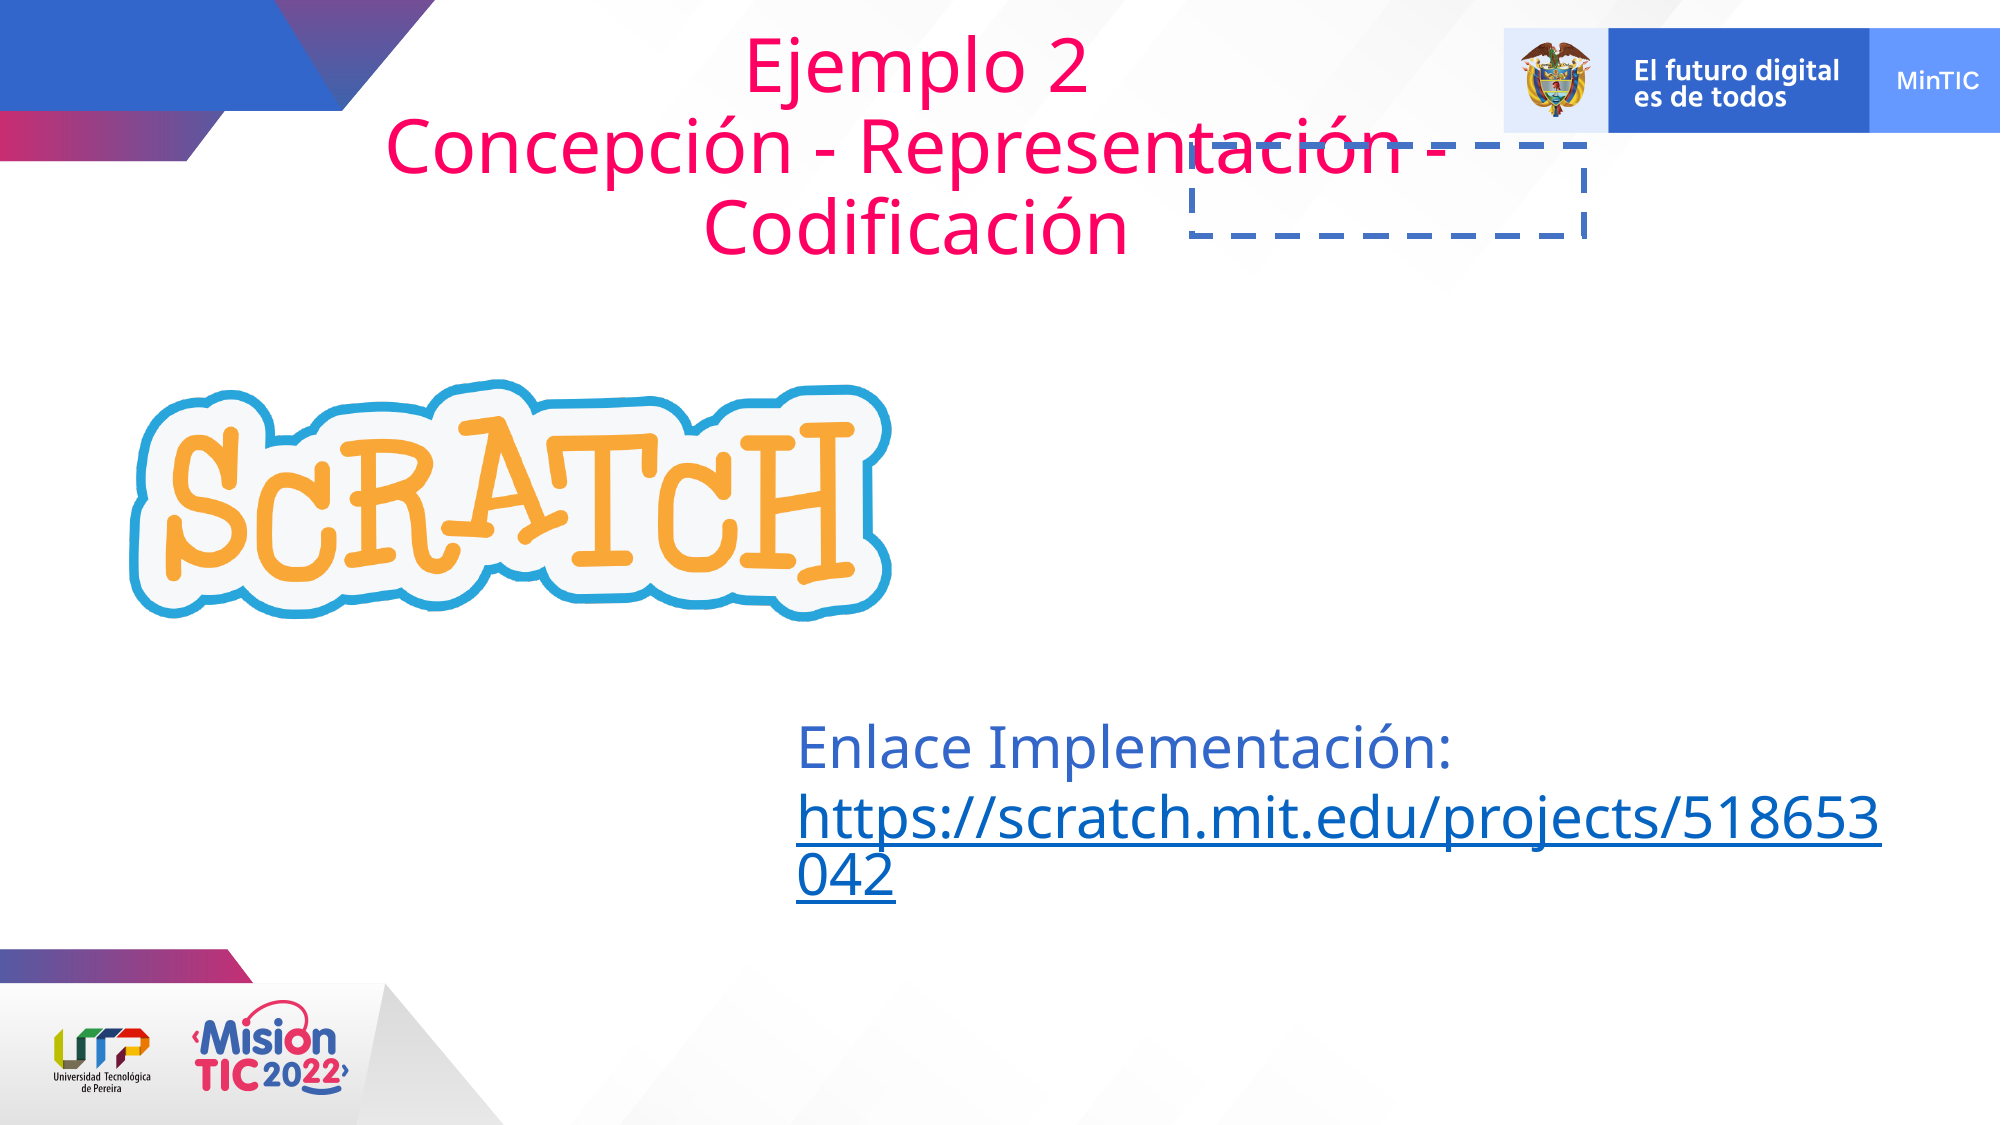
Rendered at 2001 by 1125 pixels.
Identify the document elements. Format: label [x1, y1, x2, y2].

list [124, 374, 895, 622]
picture [0, 0, 2000, 1125]
